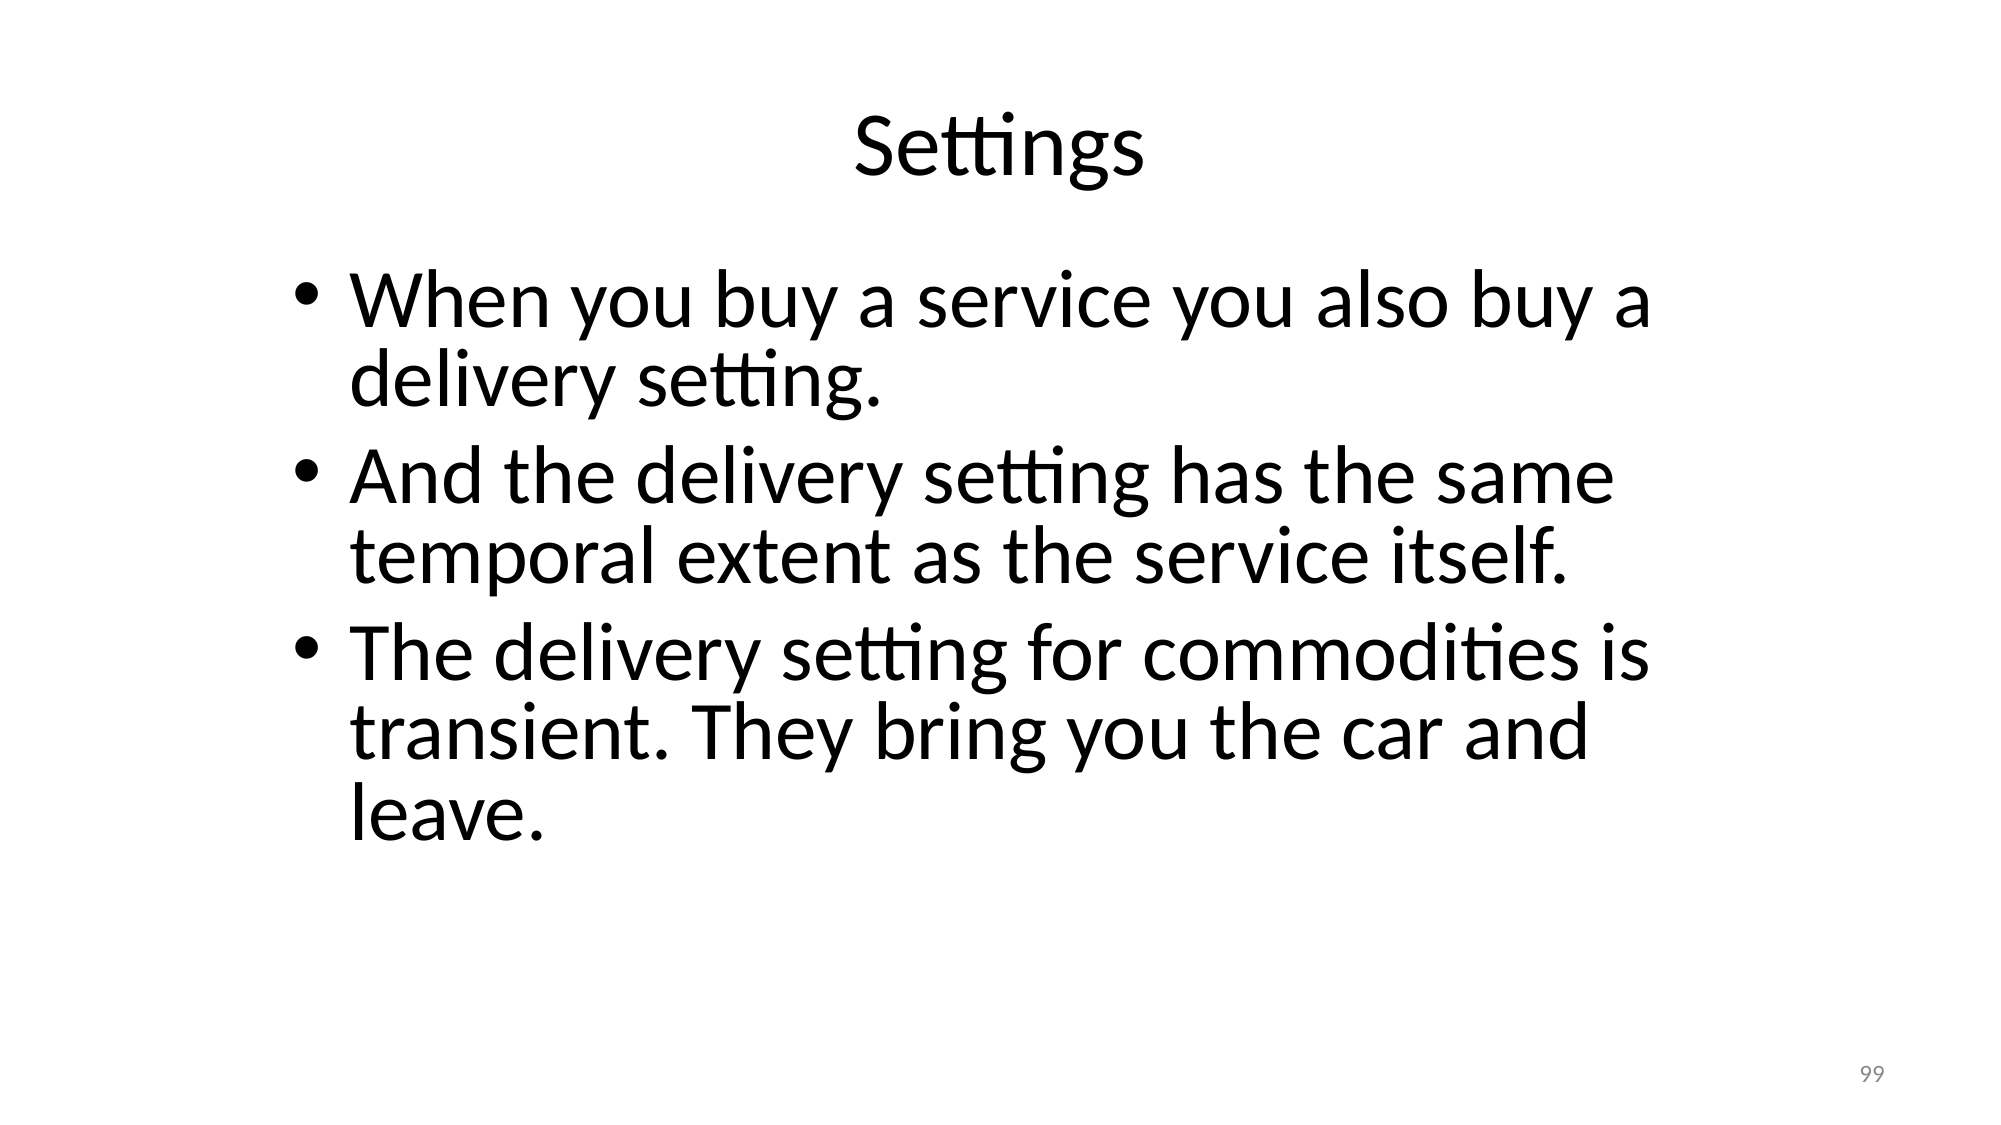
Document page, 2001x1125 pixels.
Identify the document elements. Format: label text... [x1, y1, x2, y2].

slide_number 99 [1433, 1042, 1900, 1103]
list When you buy a service you also buy a delivery setting. And the delivery setting has the same temporal extent as the service itself. The delivery setting for commodities is transient. They bring you the car and leave. [277, 255, 1675, 1050]
title Settings [99, 45, 1900, 233]
